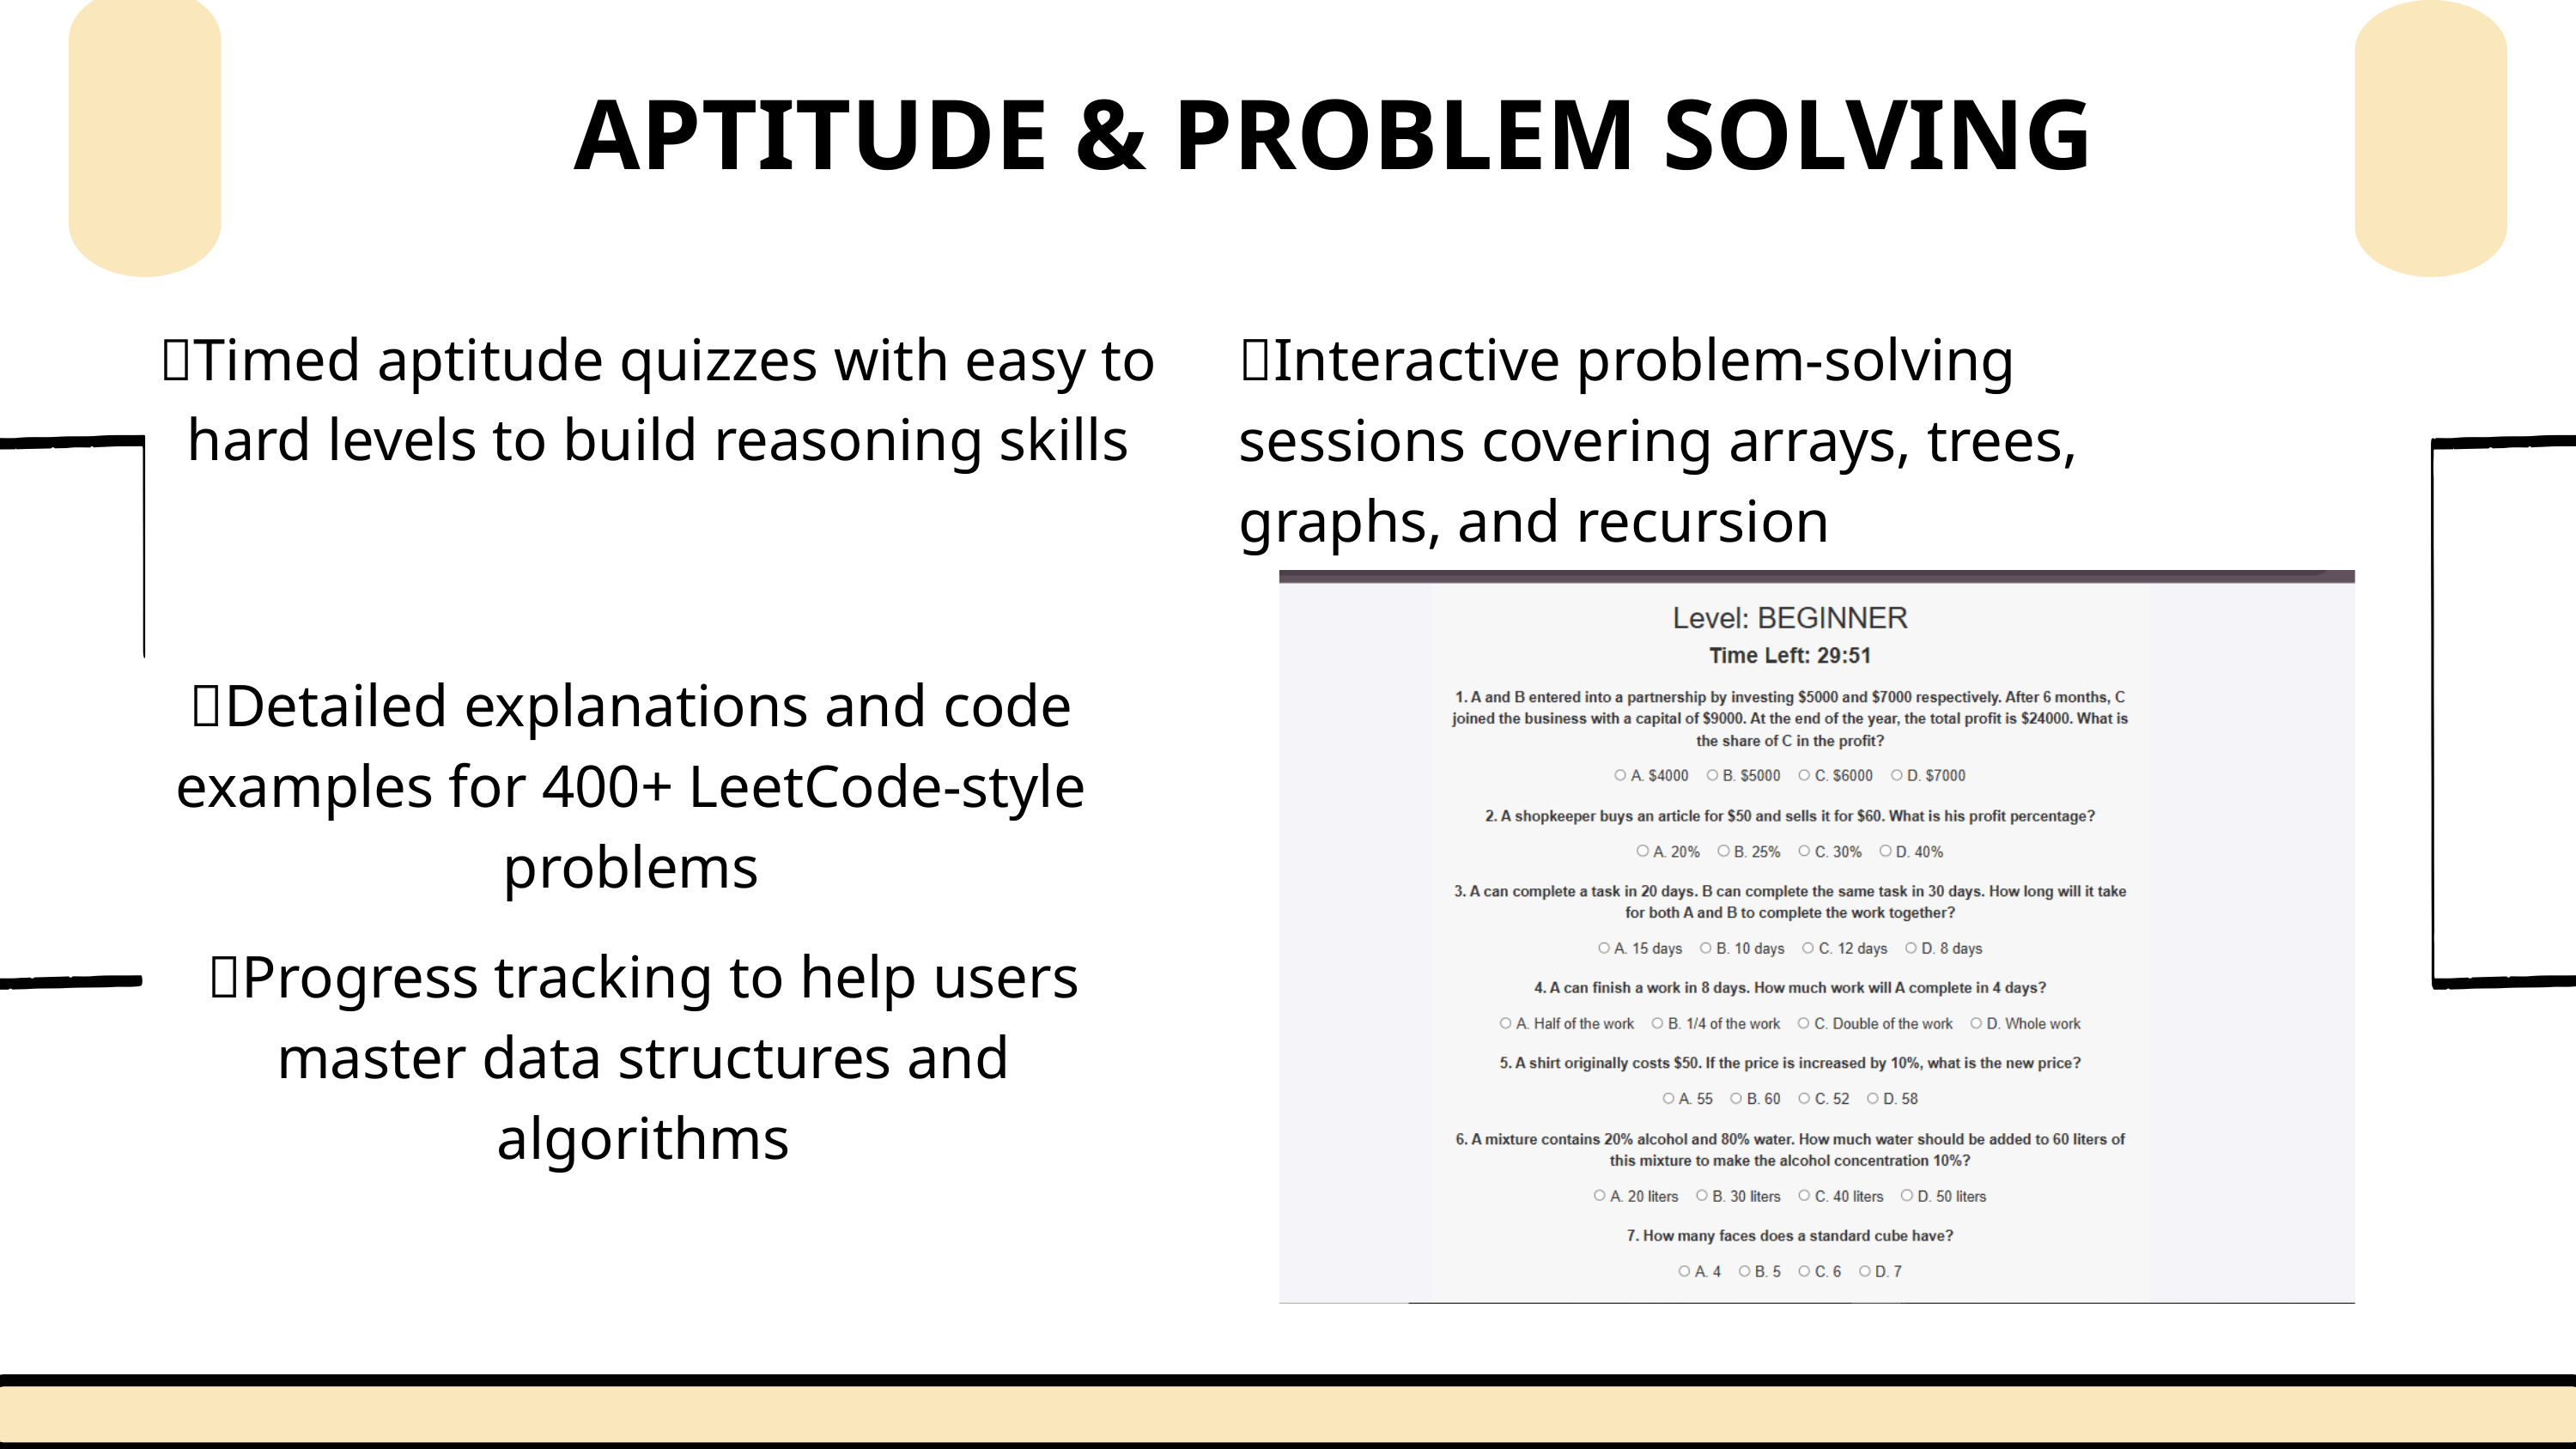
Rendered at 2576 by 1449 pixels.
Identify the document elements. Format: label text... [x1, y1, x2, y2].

text_box 🧠Interactive problem-solving sessions covering arrays, trees, graphs, and recursion [1238, 311, 2245, 554]
text_box APTITUDE & PROBLEM SOLVING [334, 53, 2336, 190]
text_box [0, 434, 146, 990]
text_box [68, 0, 222, 277]
text_box 🧠Detailed explanations and code examples for 400+ LeetCode-style problems [157, 658, 1105, 900]
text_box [0, 1379, 2576, 1449]
text_box 🧠Progress tracking to help users master data structures and algorithms [182, 929, 1105, 1171]
text_box [1279, 570, 2355, 1304]
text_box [2354, 0, 2508, 277]
text_box 🧠Timed aptitude quizzes with easy to hard levels to build reasoning skills [157, 311, 1160, 473]
text_box [2431, 434, 2576, 990]
